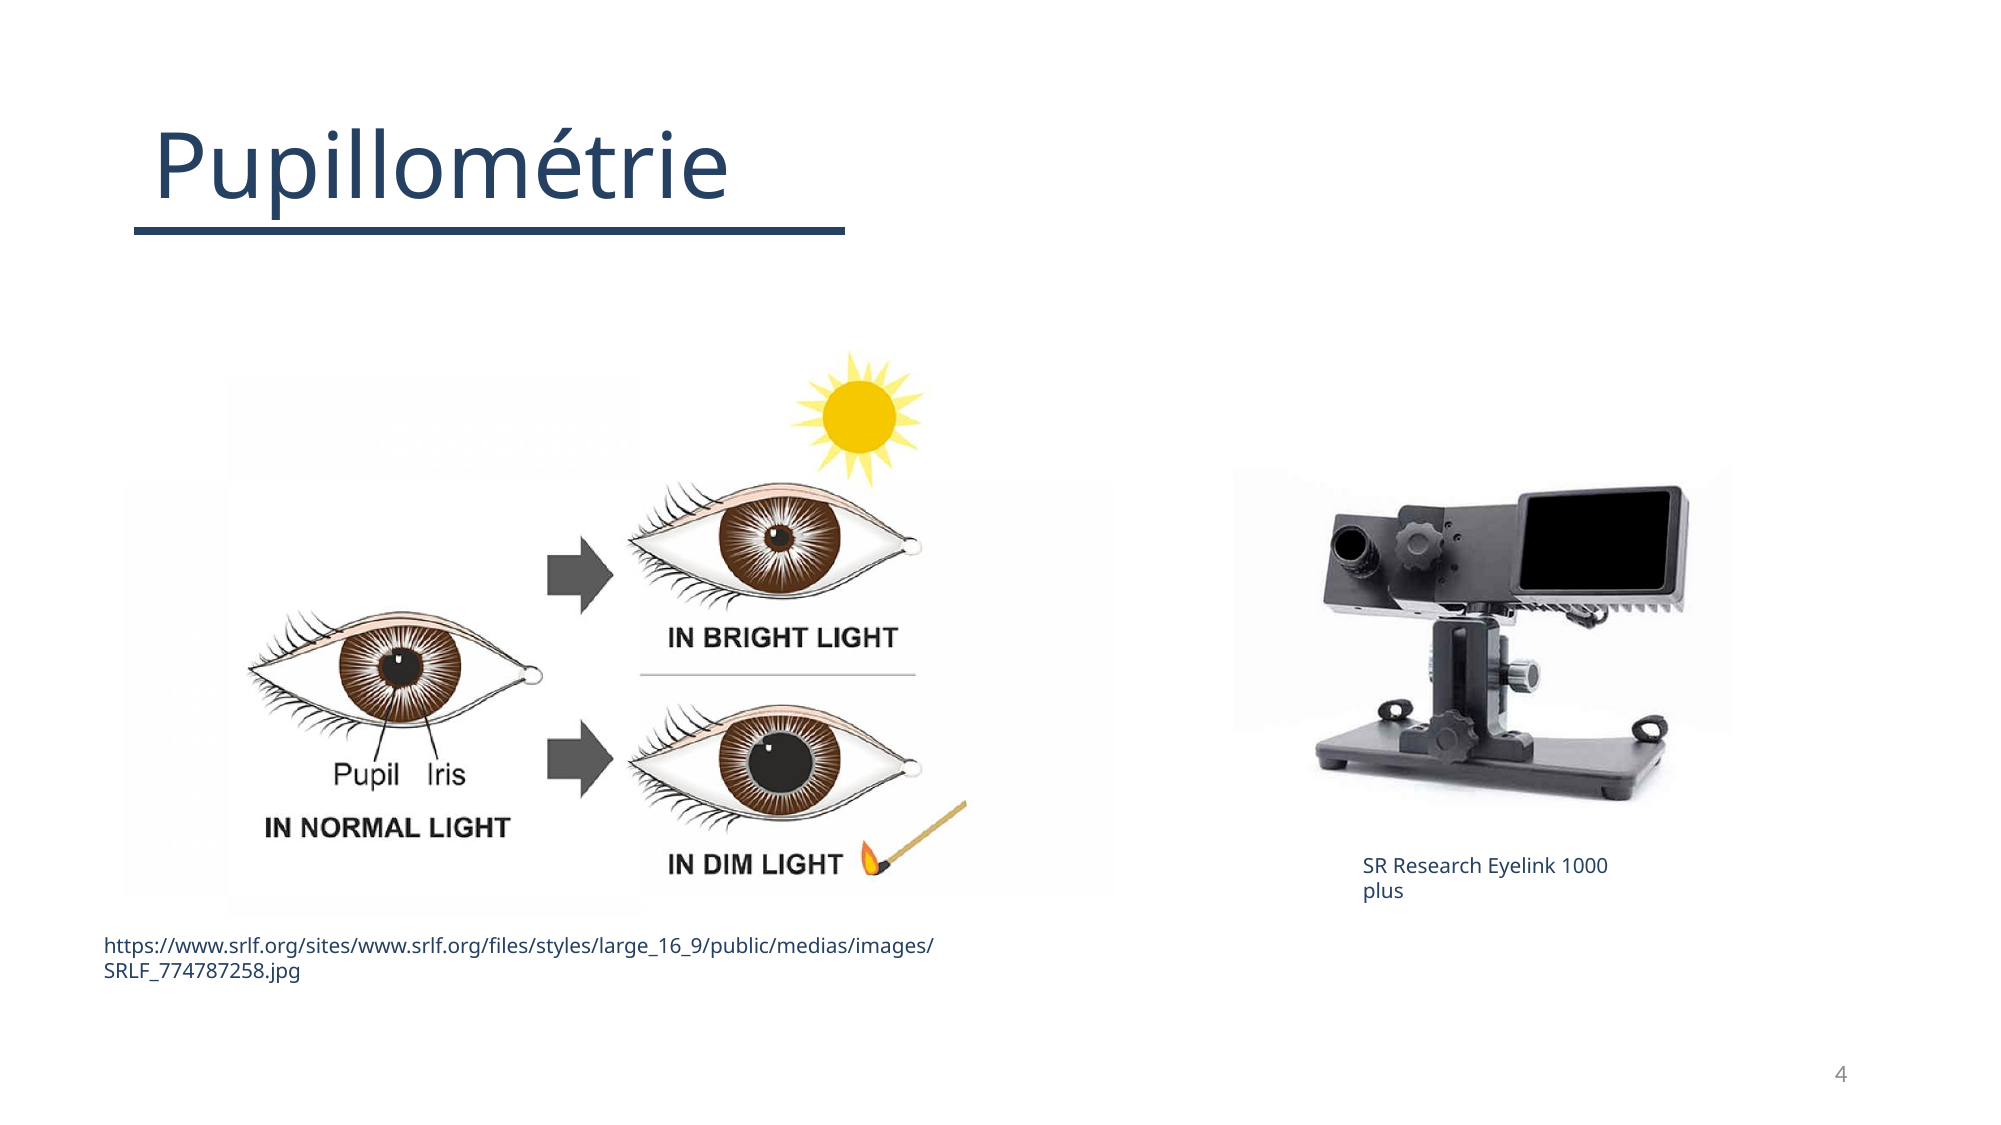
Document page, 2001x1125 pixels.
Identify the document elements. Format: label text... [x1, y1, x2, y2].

picture [96, 349, 1115, 917]
slide_number 4 [1412, 1042, 1863, 1103]
text_box SR Research Eyelink 1000 plus [1348, 846, 1669, 911]
text_box [134, 227, 845, 235]
title Pupillométrie [137, 59, 1863, 278]
text_box https://www.srlf.org/sites/www.srlf.org/files/styles/large_16_9/public/medias/images/SRLF_774787258.jpg [89, 925, 1125, 991]
picture [1231, 433, 1785, 846]
